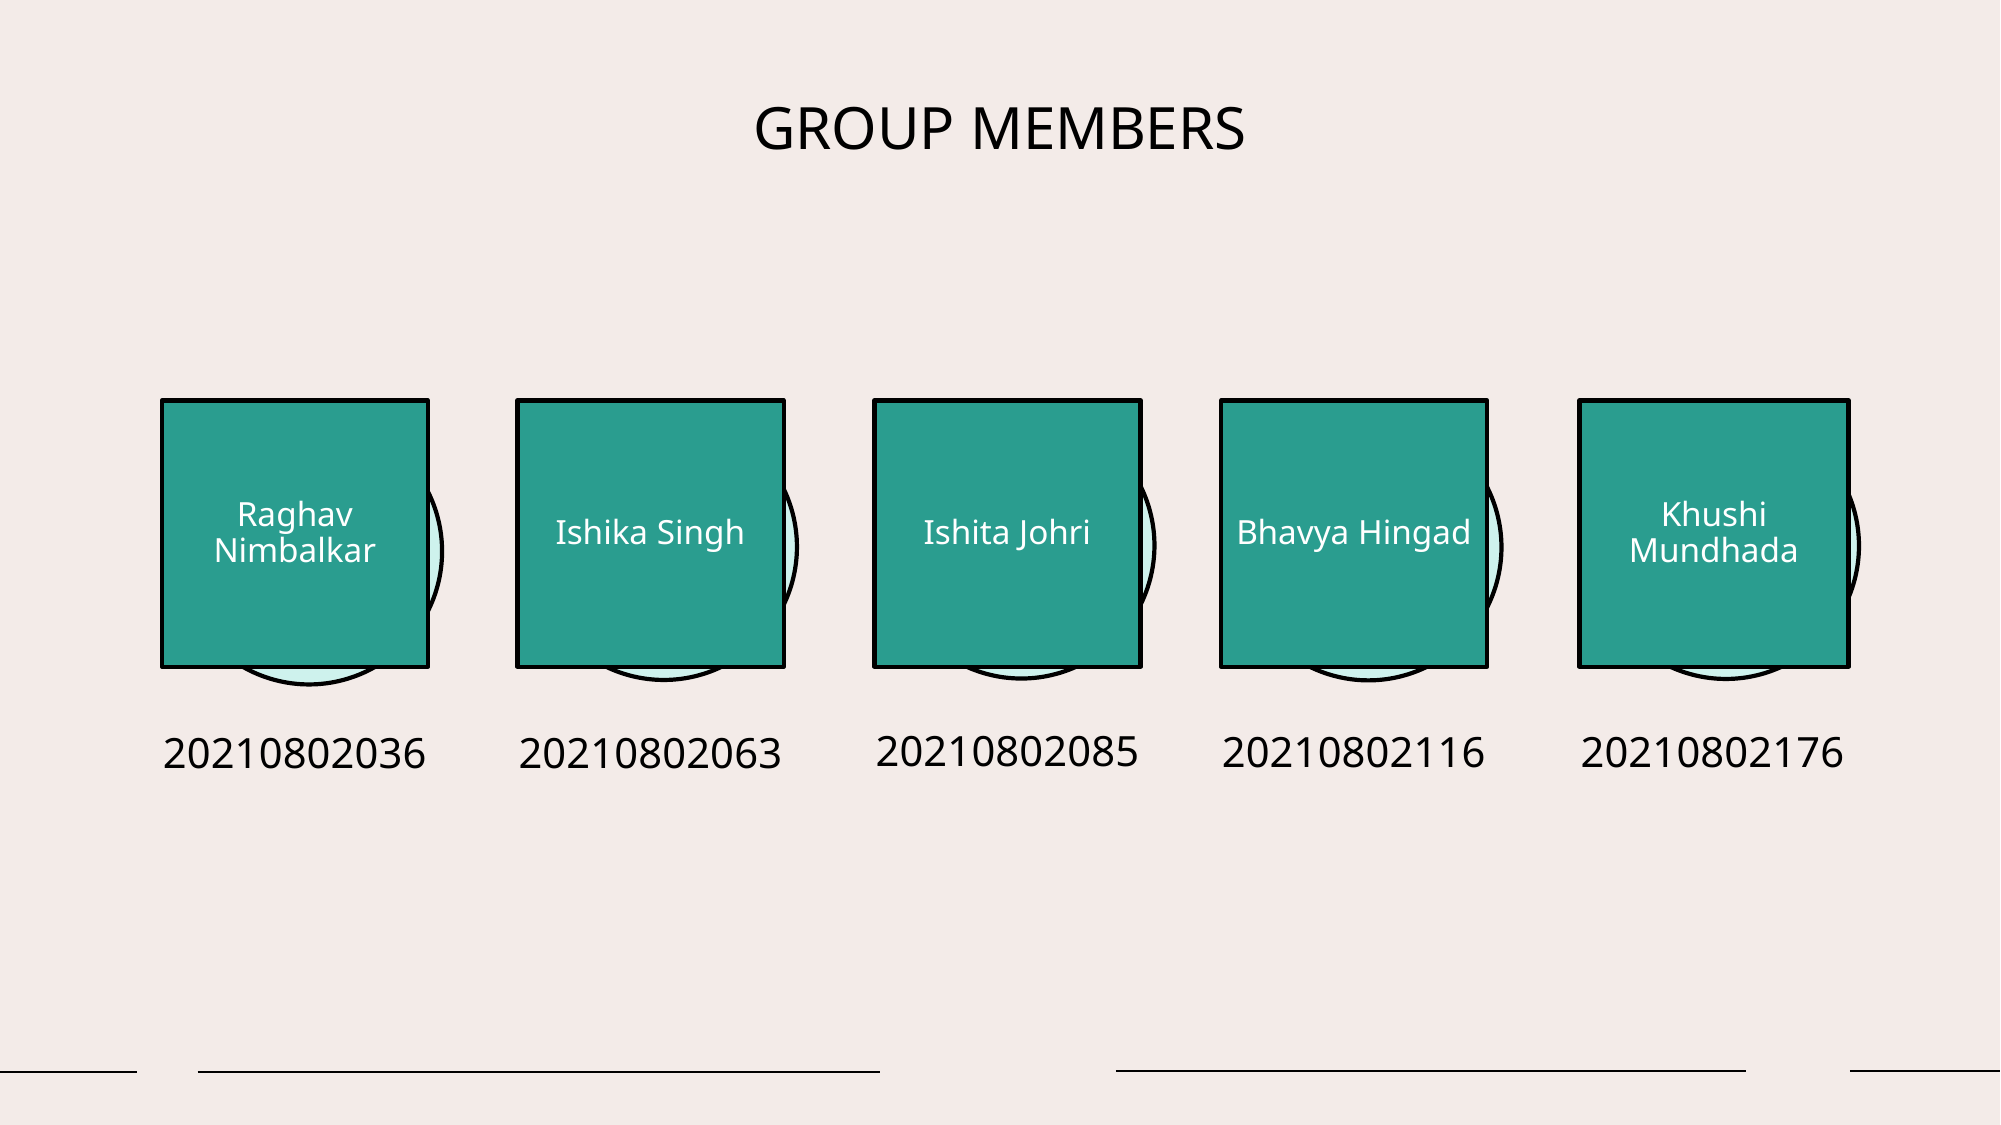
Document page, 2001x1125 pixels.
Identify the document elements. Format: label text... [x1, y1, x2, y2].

list 20210802176 [1552, 708, 1873, 813]
list 20210802085 [847, 707, 1168, 812]
title GROUP MEMBERS [187, 83, 1813, 251]
list Khushi Mundhada [1577, 398, 1851, 669]
list Ishika Singh [515, 398, 786, 669]
list Raghav Nimbalkar [160, 398, 430, 669]
list 20210802036 [135, 709, 455, 813]
list 20210802063 [490, 709, 811, 814]
list Ishita Johri [872, 398, 1143, 669]
list 20210802116 [1194, 708, 1514, 813]
list Bhavya Hingad [1219, 398, 1489, 669]
